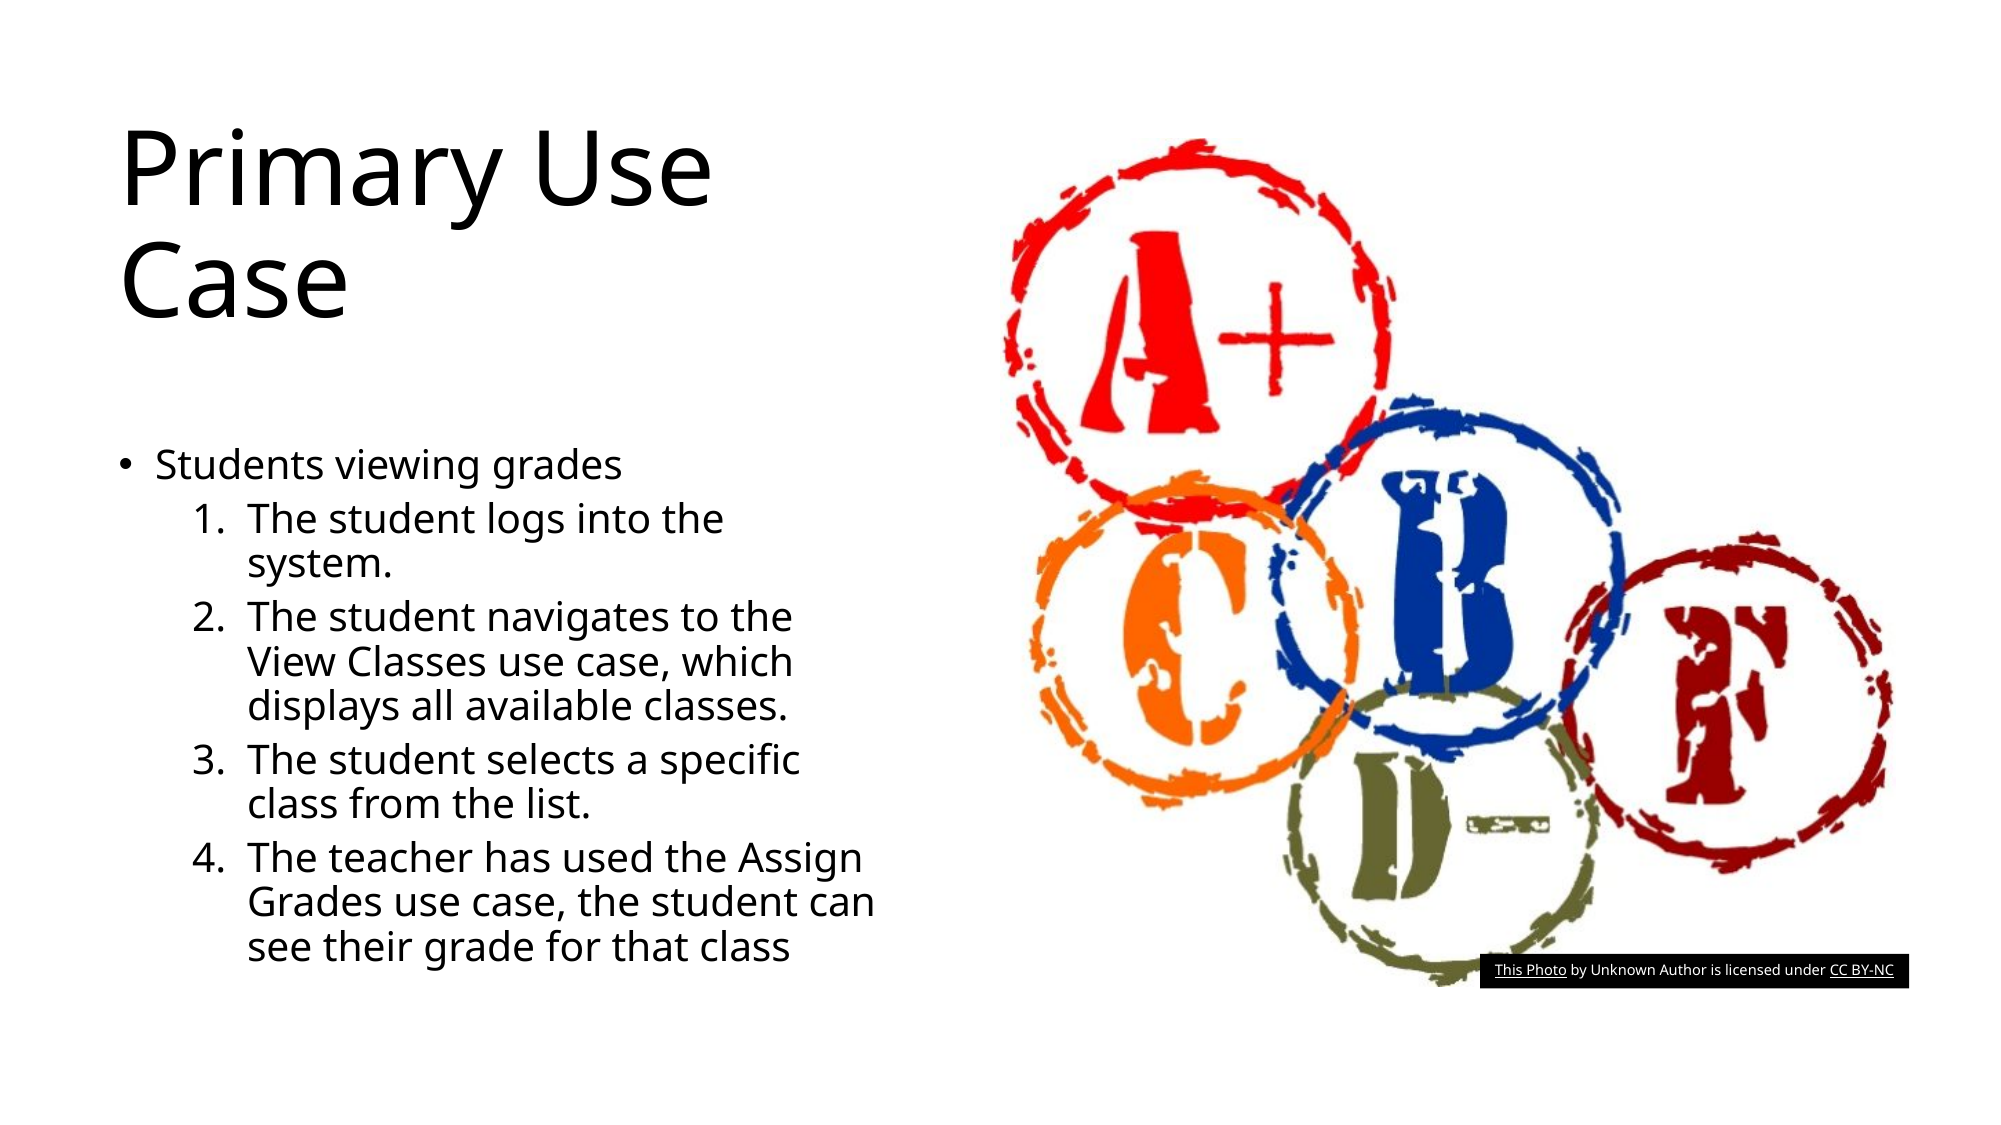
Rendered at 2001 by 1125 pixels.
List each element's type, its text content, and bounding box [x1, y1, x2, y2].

picture [999, 137, 1897, 988]
list Students viewing grades The student logs into the system. The student navigates to the View Classes use case, which displays all available classes. The student selects a specific class from the list. The teacher has used the Assign Grades use case, the student can see their grade for that class [103, 436, 894, 1019]
title Primary Use Case [103, 104, 894, 348]
text_box This Photo by Unknown Author is licensed under CC BY-NC [1480, 953, 1910, 989]
